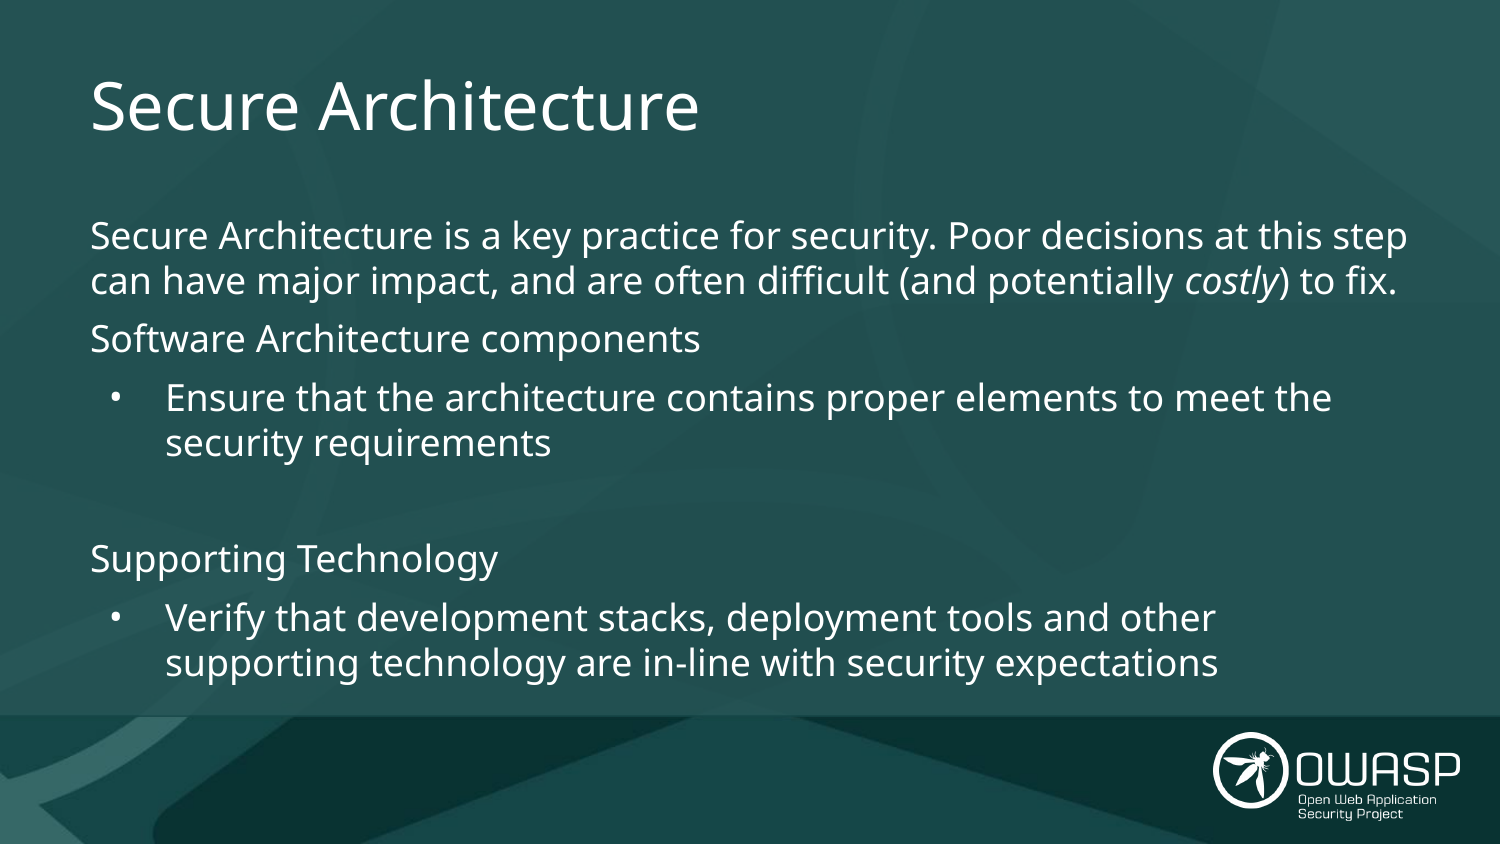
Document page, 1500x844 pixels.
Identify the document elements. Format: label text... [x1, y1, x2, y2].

title Secure Architecture [75, 33, 1425, 175]
list Secure Architecture is a key practice for security. Poor decisions at this step can have major impact, and are often difficult (and potentially costly) to fix. Software Architecture components Ensure that the architecture contains proper elements to meet the security requirements Supporting Technology Verify that development stacks, deployment tools and other supporting technology are in-line with security expectations [75, 196, 1425, 705]
picture [0, 717, 1500, 844]
